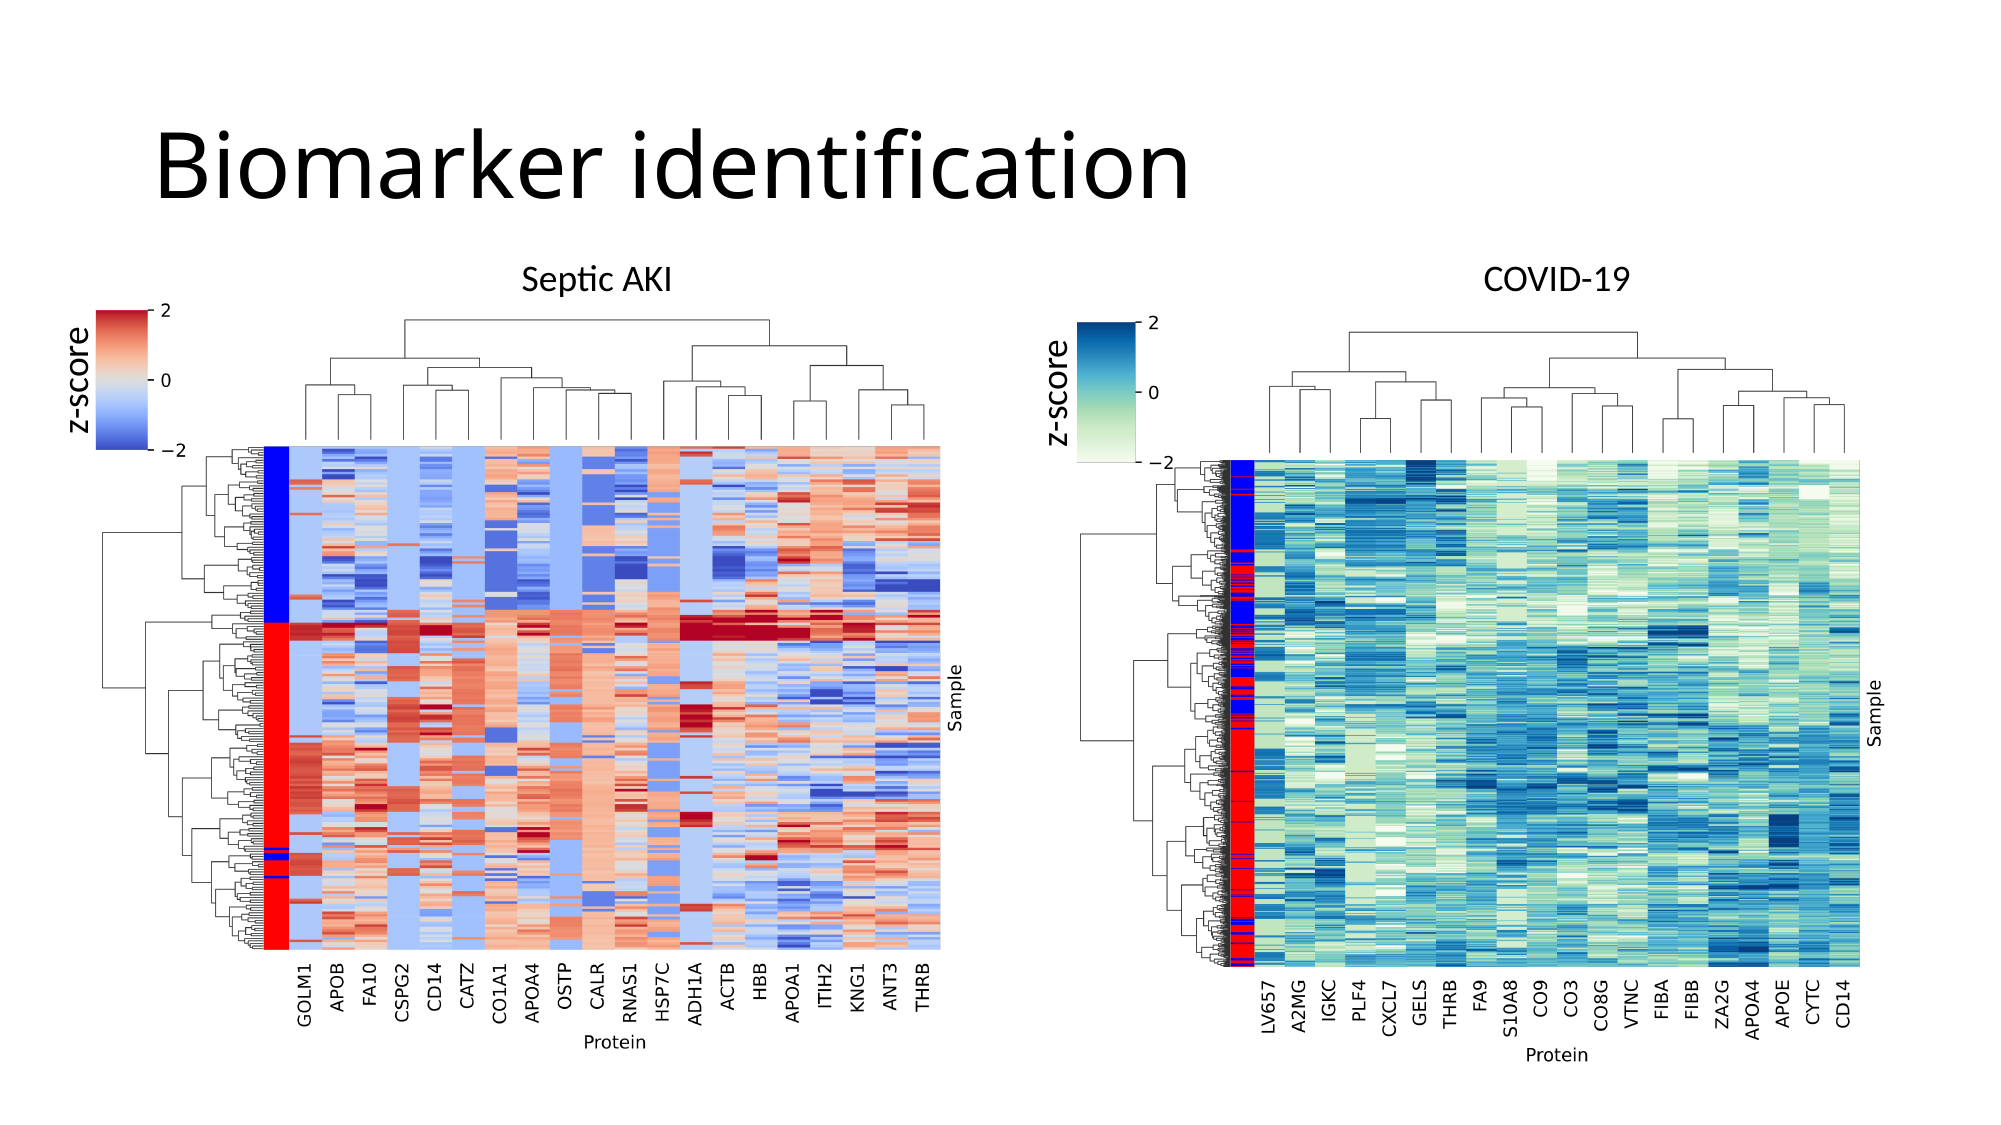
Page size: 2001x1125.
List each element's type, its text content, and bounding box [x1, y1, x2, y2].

picture [81, 290, 978, 1066]
text_box z-score [1022, 302, 1060, 462]
text_box Septic AKI [491, 246, 704, 290]
picture [1060, 302, 1897, 1078]
text_box z-score [43, 290, 81, 450]
title Biomarker identification [137, 59, 1863, 278]
text_box COVID-19 [1434, 246, 1680, 302]
